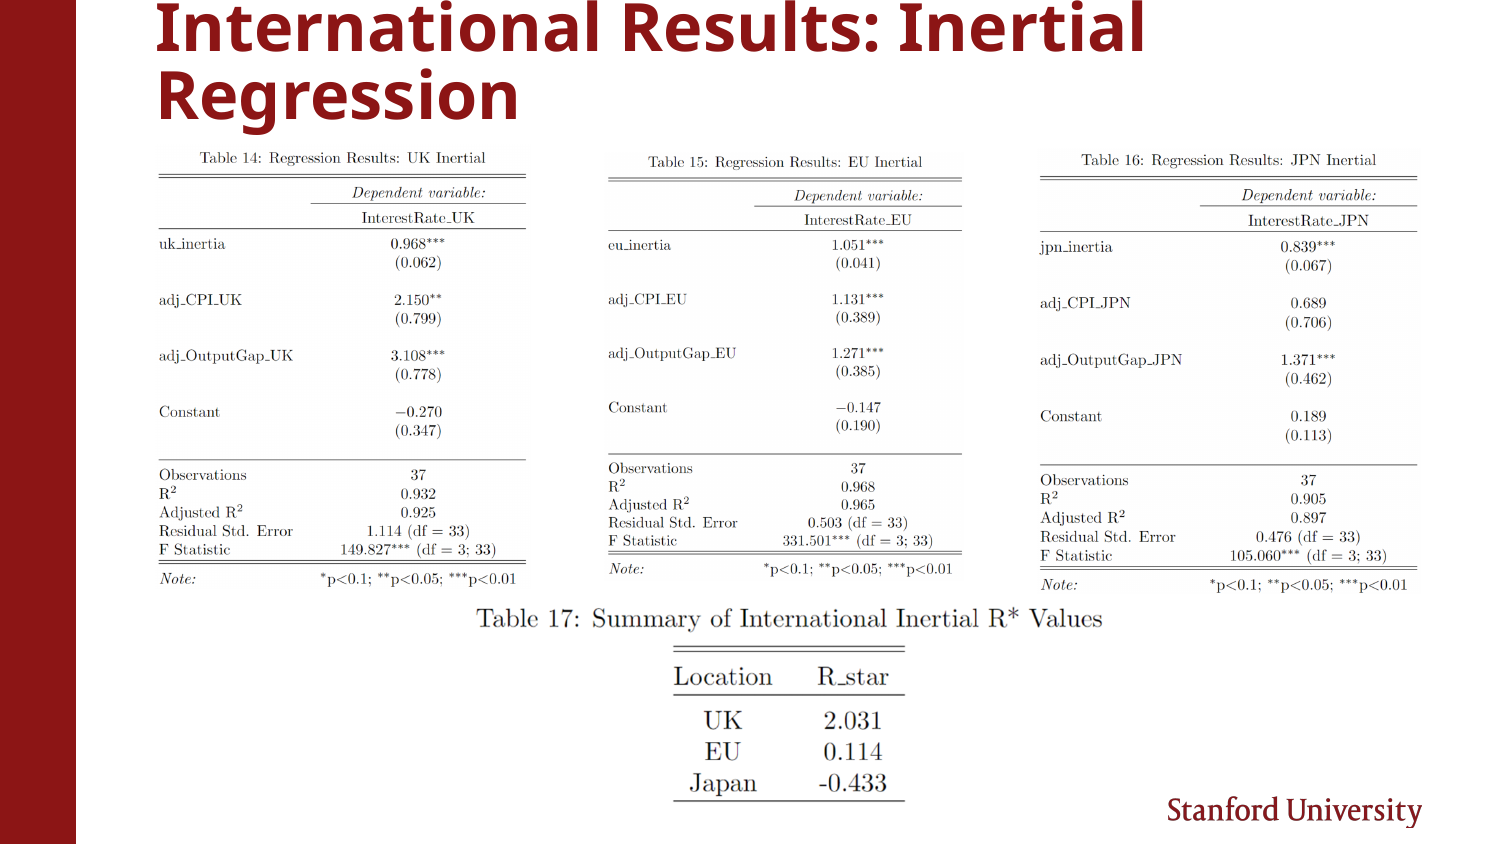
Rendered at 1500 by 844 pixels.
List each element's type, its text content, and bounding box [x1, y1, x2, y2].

picture [469, 602, 1107, 809]
title International Results: Inertial Regression [155, 58, 1420, 140]
picture [155, 144, 531, 589]
picture [1168, 796, 1422, 828]
picture [603, 152, 965, 581]
picture [1037, 148, 1421, 594]
